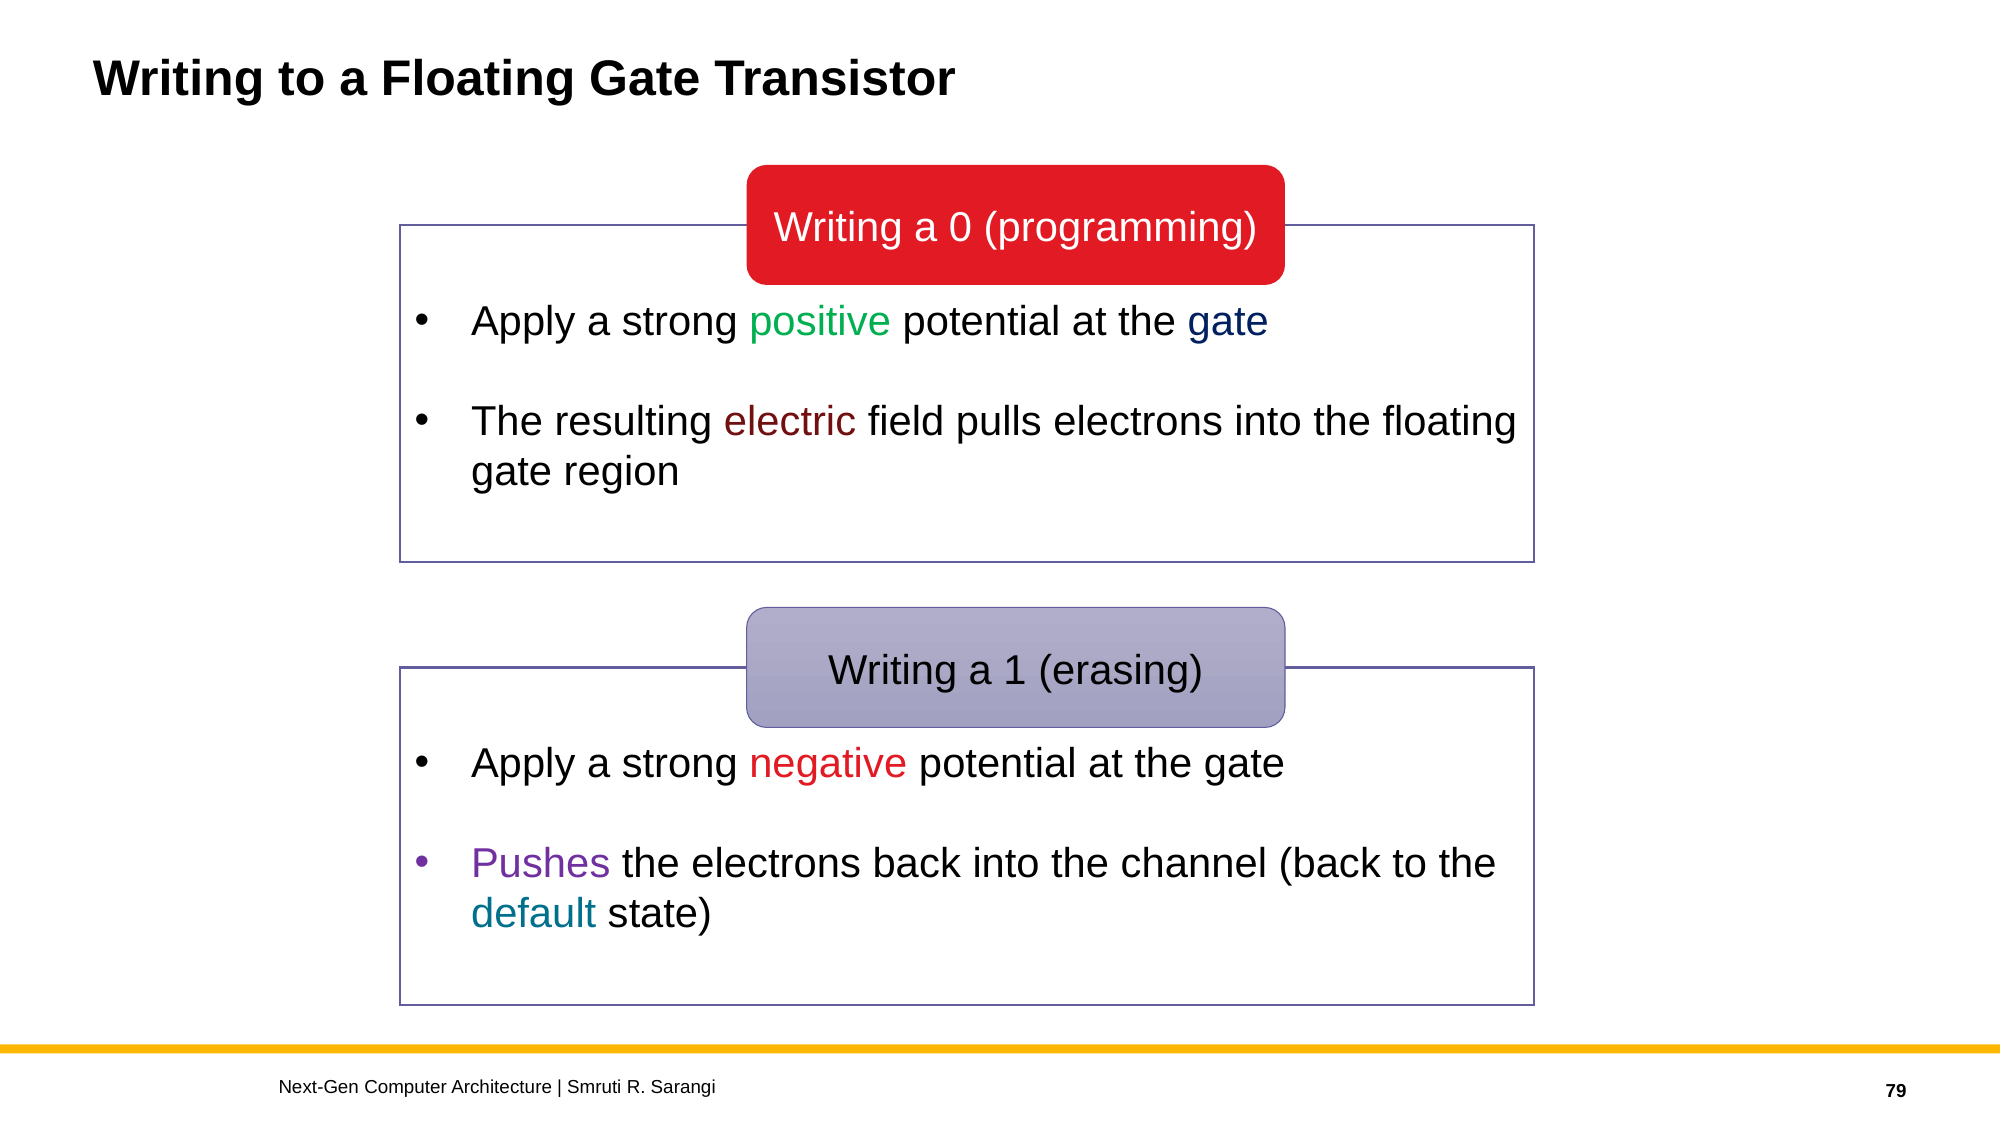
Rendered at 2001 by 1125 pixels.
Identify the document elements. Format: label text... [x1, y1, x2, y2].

text_box Apply a strong positive potential at the gate The resulting electric field pulls electrons into the floating gate region [399, 224, 1535, 563]
slide_number 79 [1711, 1071, 1922, 1109]
text_box Apply a strong negative potential at the gate Pushes the electrons back into the channel (back to the default state) [399, 666, 1535, 1006]
title Writing to a Floating Gate Transistor [78, 45, 1578, 180]
text_box Writing a 0 (programming) [745, 163, 1287, 286]
text_box Writing a 1 (erasing) [746, 606, 1286, 728]
footer Next-Gen Computer Architecture | Smruti R. Sarangi [263, 1067, 1464, 1105]
